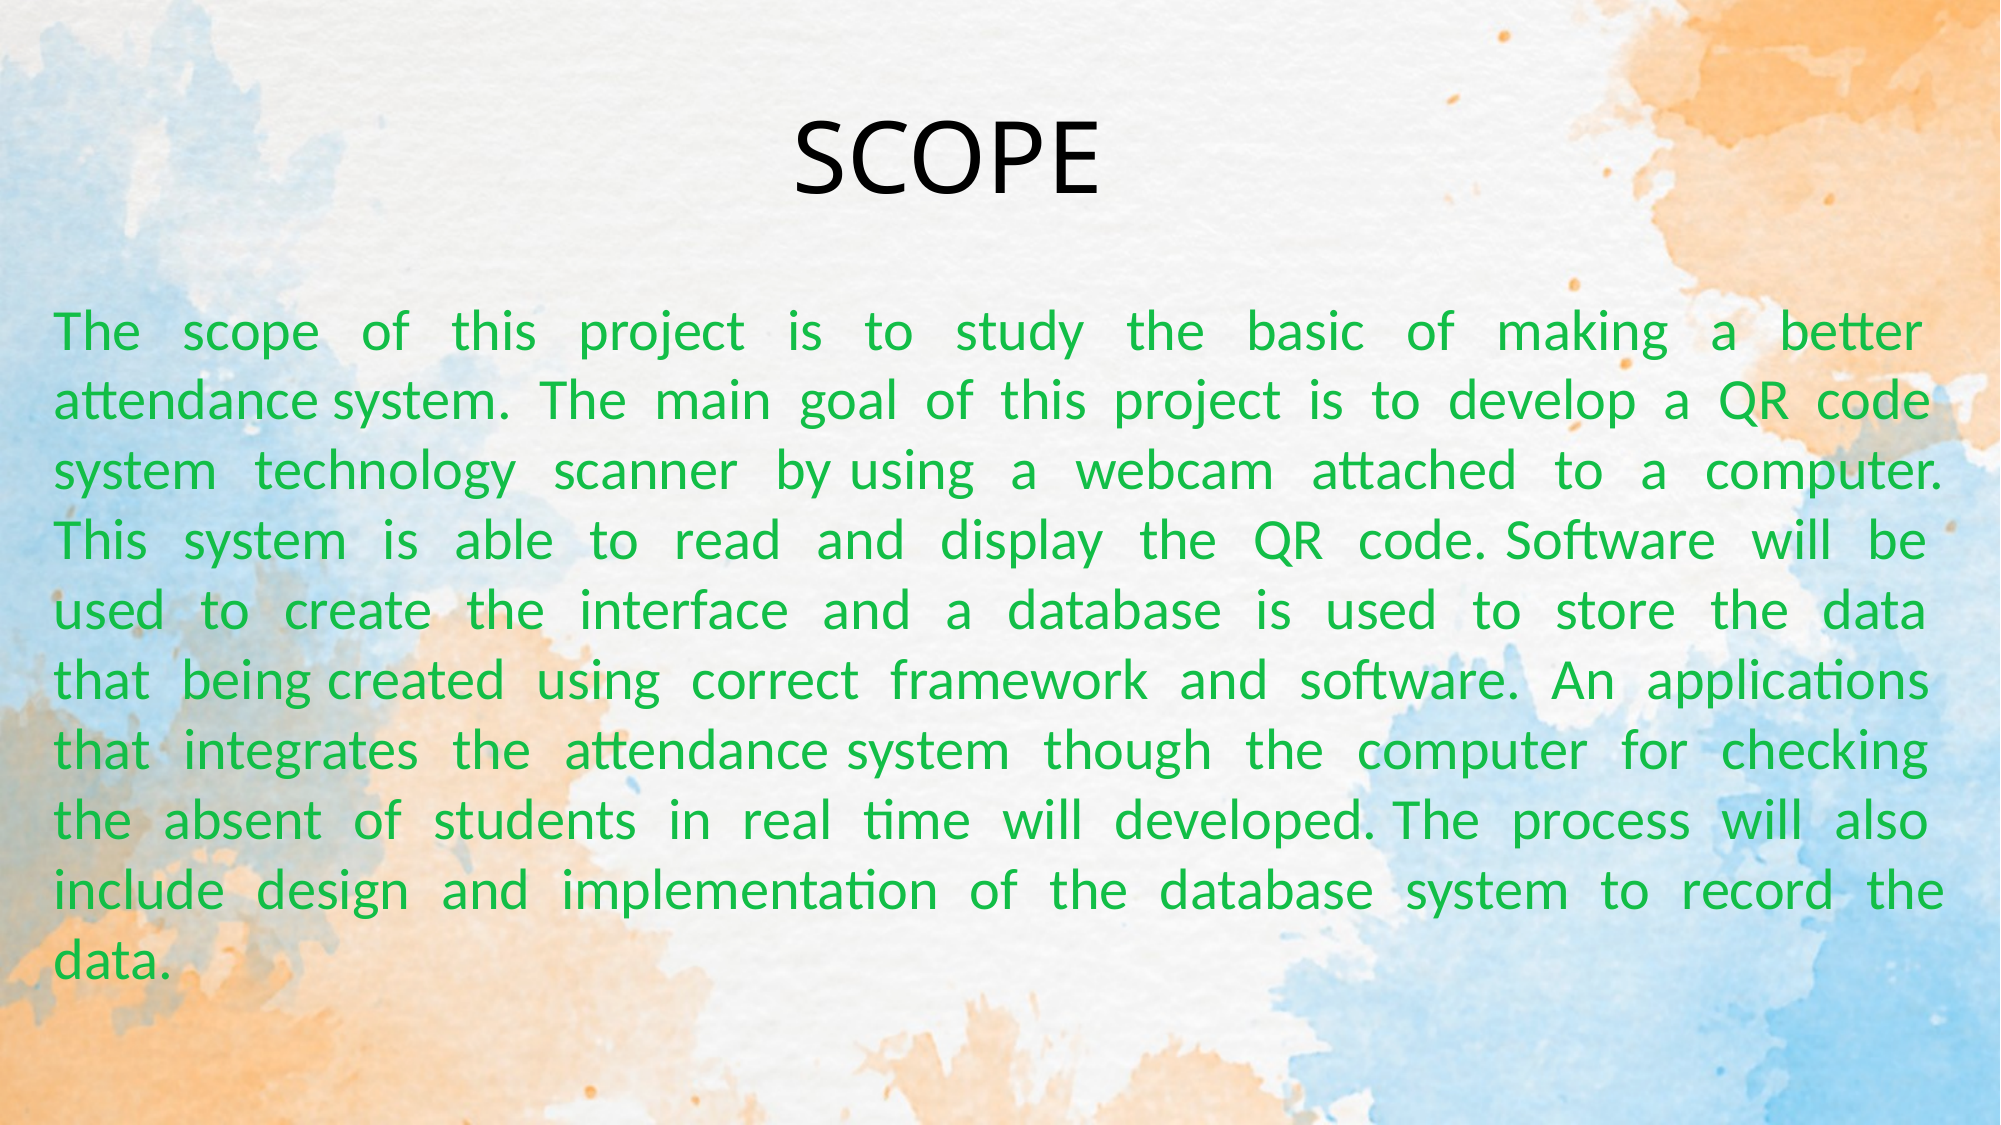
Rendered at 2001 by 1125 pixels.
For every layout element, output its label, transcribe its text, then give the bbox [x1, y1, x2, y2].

text_box SCOPE [529, 86, 1367, 221]
text_box The scope of this project is to study the basic of making a better attendance system. The main goal of this project is to develop a QR code system technology scanner by using a webcam attached to a computer. This system is able to read and display the QR code. Software will be used to create the interface and a database is used to store the data that being created using correct framework and software. An applications that integrates the attendance system though the computer for checking the absent of students in real time will developed. The process will also include design and implementation of the database system to record the data. [38, 214, 1962, 999]
